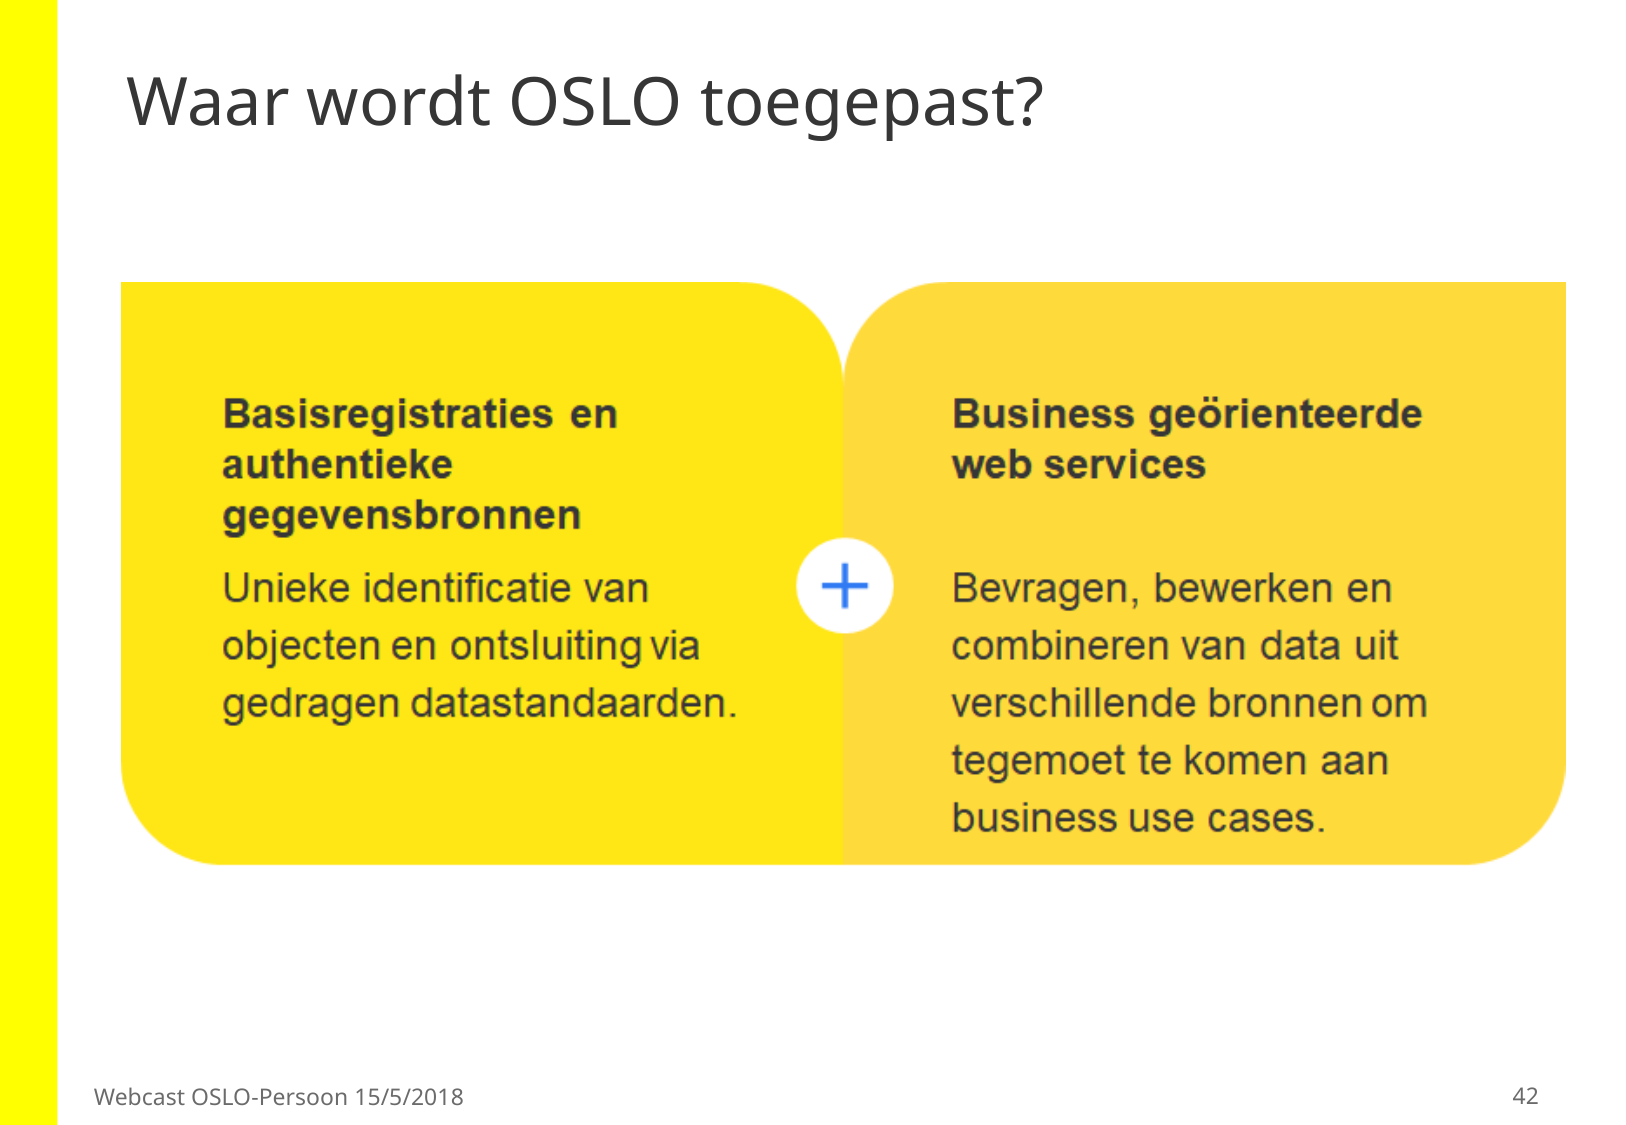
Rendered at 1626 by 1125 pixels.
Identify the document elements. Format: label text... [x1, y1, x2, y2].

picture [121, 282, 1566, 867]
footer Webcast OSLO-Persoon 15/5/2018 [78, 1083, 1077, 1113]
slide_number 42 [1424, 1075, 1548, 1120]
title Waar wordt OSLO toegepast? [111, 59, 1514, 222]
